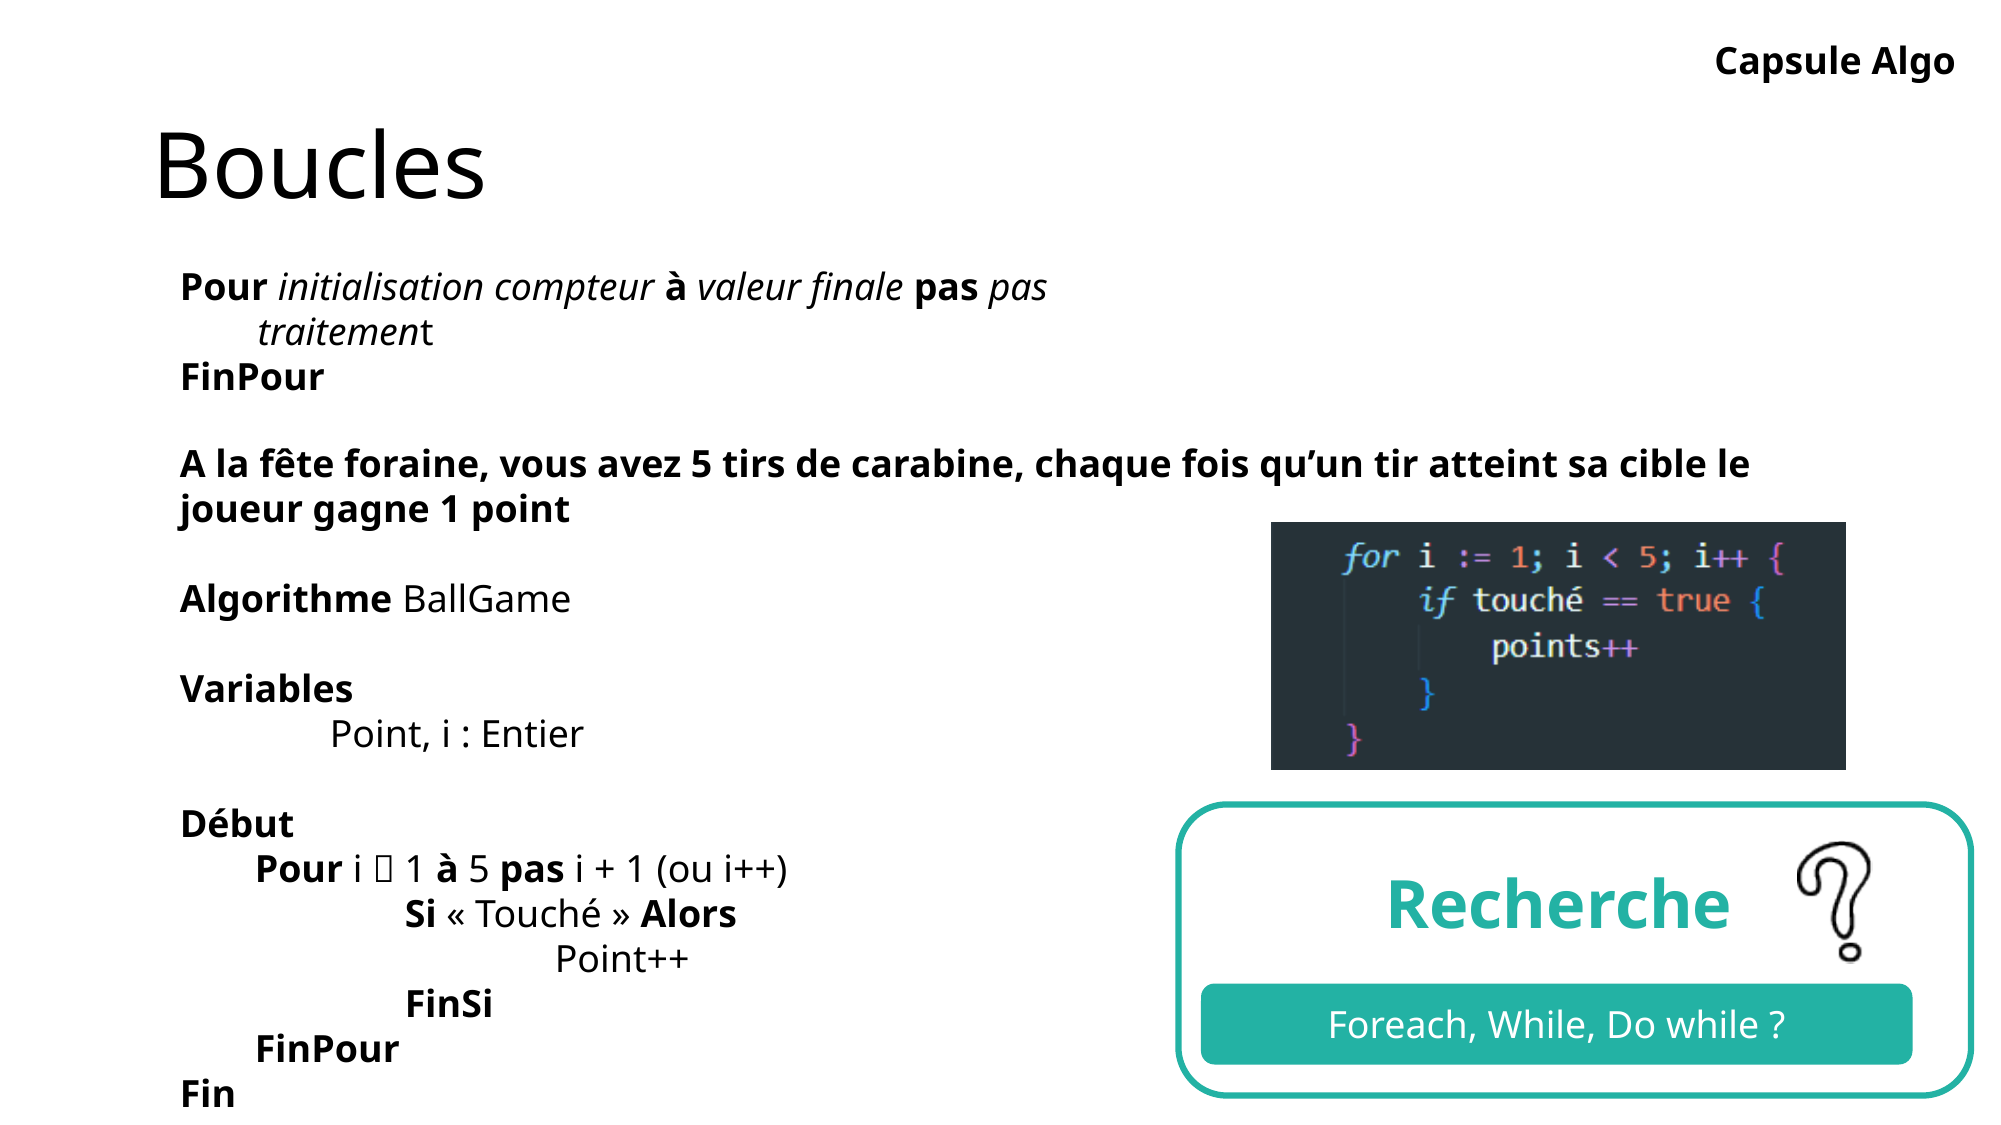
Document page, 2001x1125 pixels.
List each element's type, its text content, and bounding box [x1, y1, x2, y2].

picture [1271, 522, 1846, 770]
text_box Pour initialisation compteur à valeur finale pas pas traitement FinPour [164, 255, 1487, 406]
text_box Capsule Algo [1611, 29, 1972, 90]
title Boucles [137, 59, 1863, 278]
text_box A la fête foraine, vous avez 5 tirs de carabine, chaque fois qu’un tir atteint sa cible le joueur gagne 1 point Algorithme BallGame Variables Point, i : Entier Début Pour i  1 à 5 pas i + 1 (ou i++) Si « Touché » Alors Point++ FinSi FinPour Fin [164, 433, 1890, 1123]
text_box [1178, 804, 1972, 1096]
